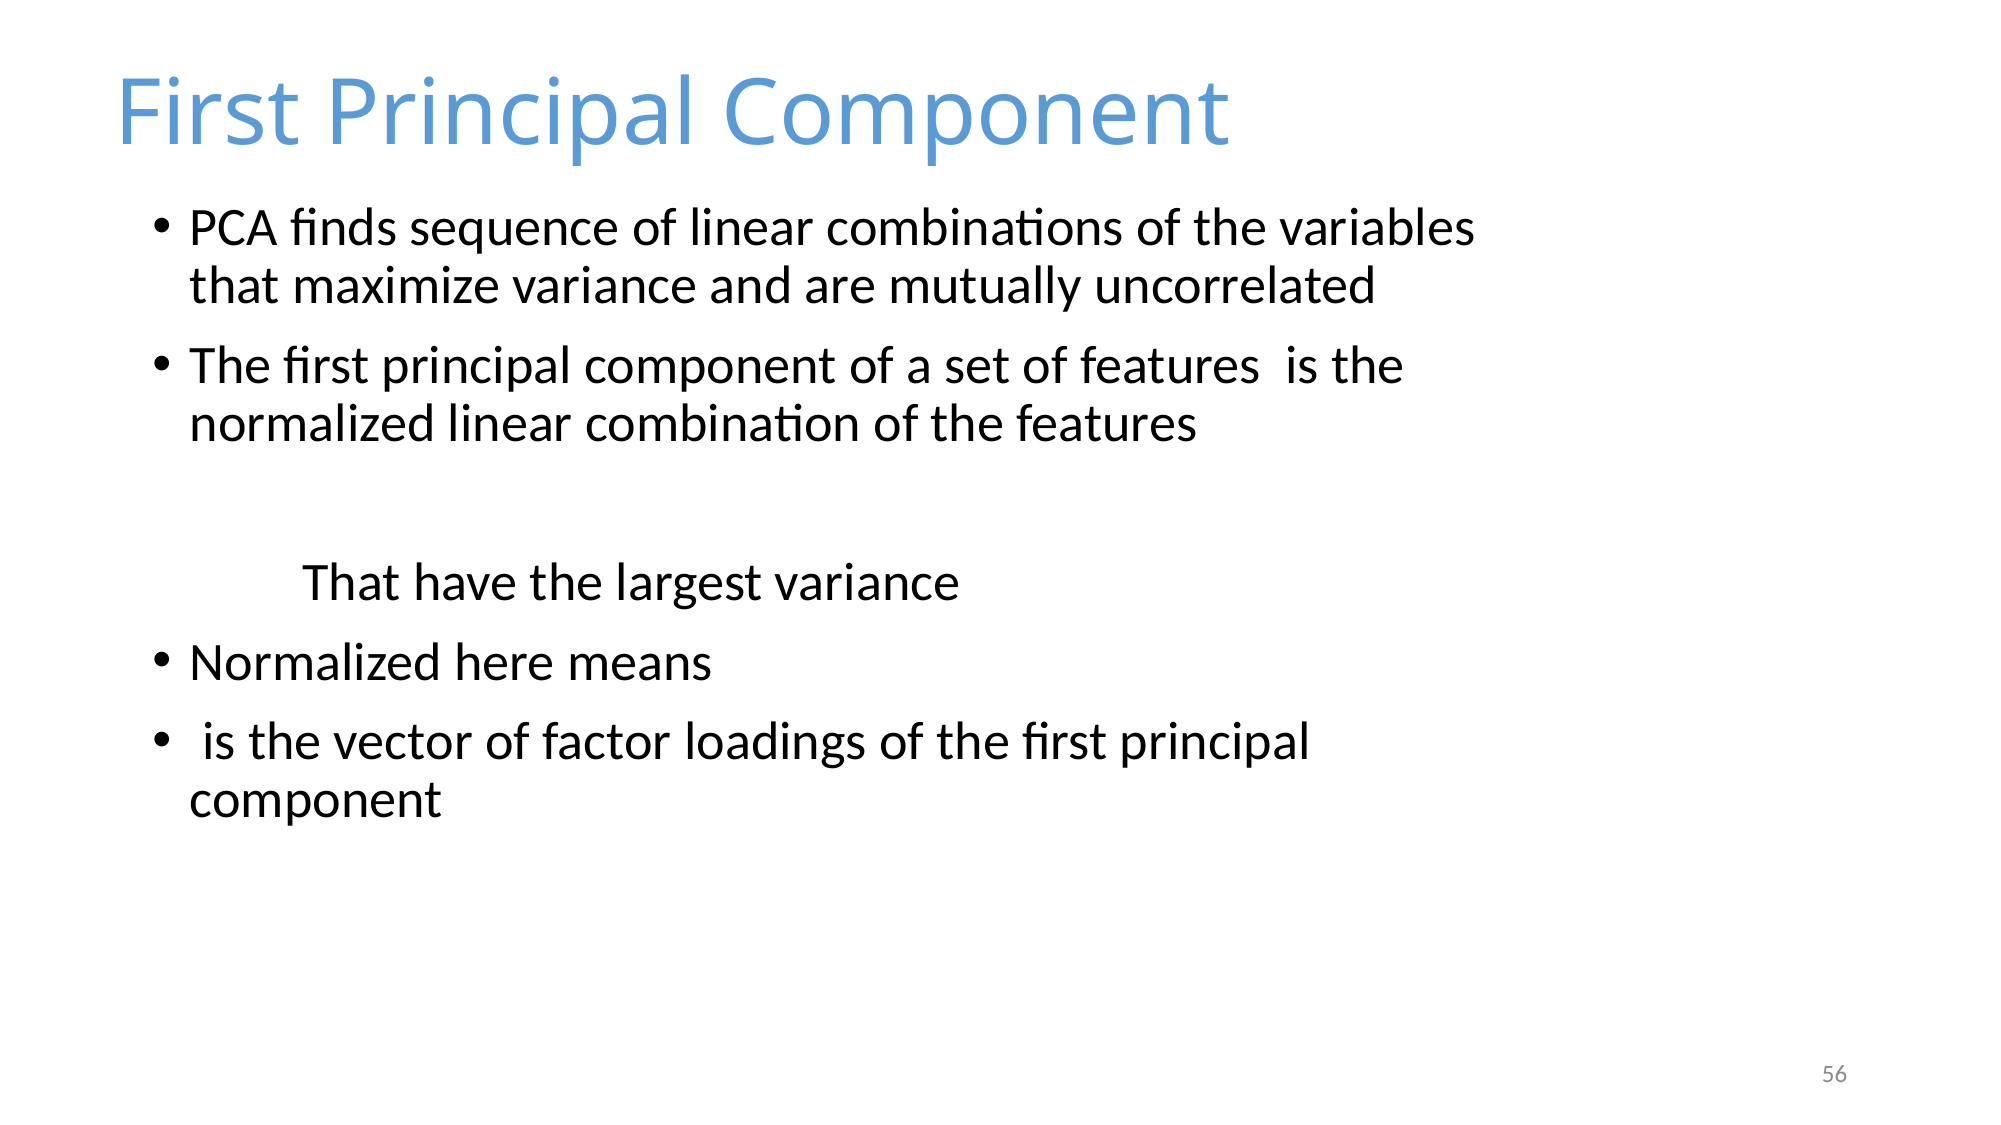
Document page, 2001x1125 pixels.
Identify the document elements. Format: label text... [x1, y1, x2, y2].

text_box First Principal Component [99, 22, 1600, 208]
slide_number 56 [1412, 1042, 1863, 1103]
